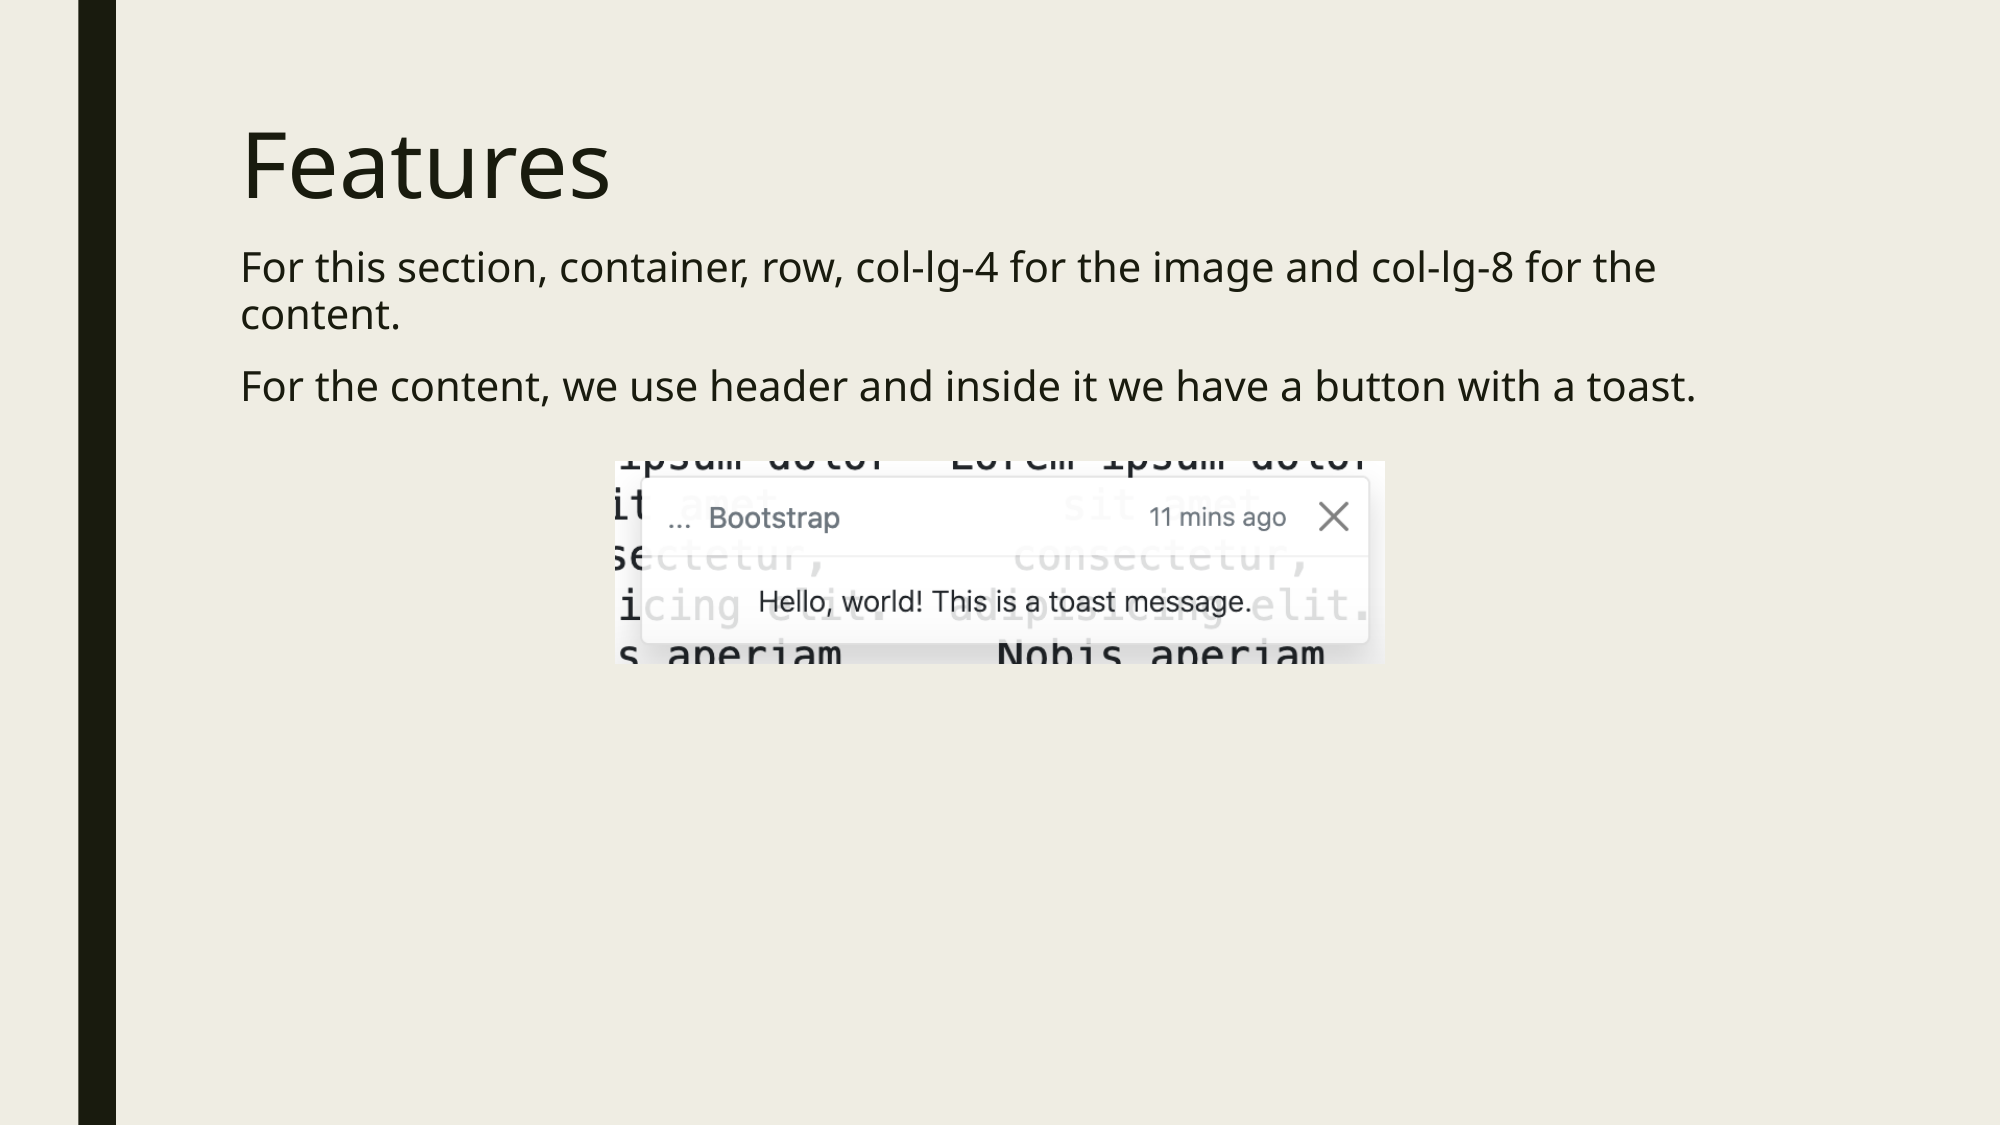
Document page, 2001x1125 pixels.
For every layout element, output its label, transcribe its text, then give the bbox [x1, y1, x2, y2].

list For this section, container, row, col-lg-4 for the image and col-lg-8 for the content. For the content, we use header and inside it we have a button with a toast. [225, 237, 1800, 963]
picture [615, 461, 1385, 664]
title Features [225, 112, 1800, 237]
